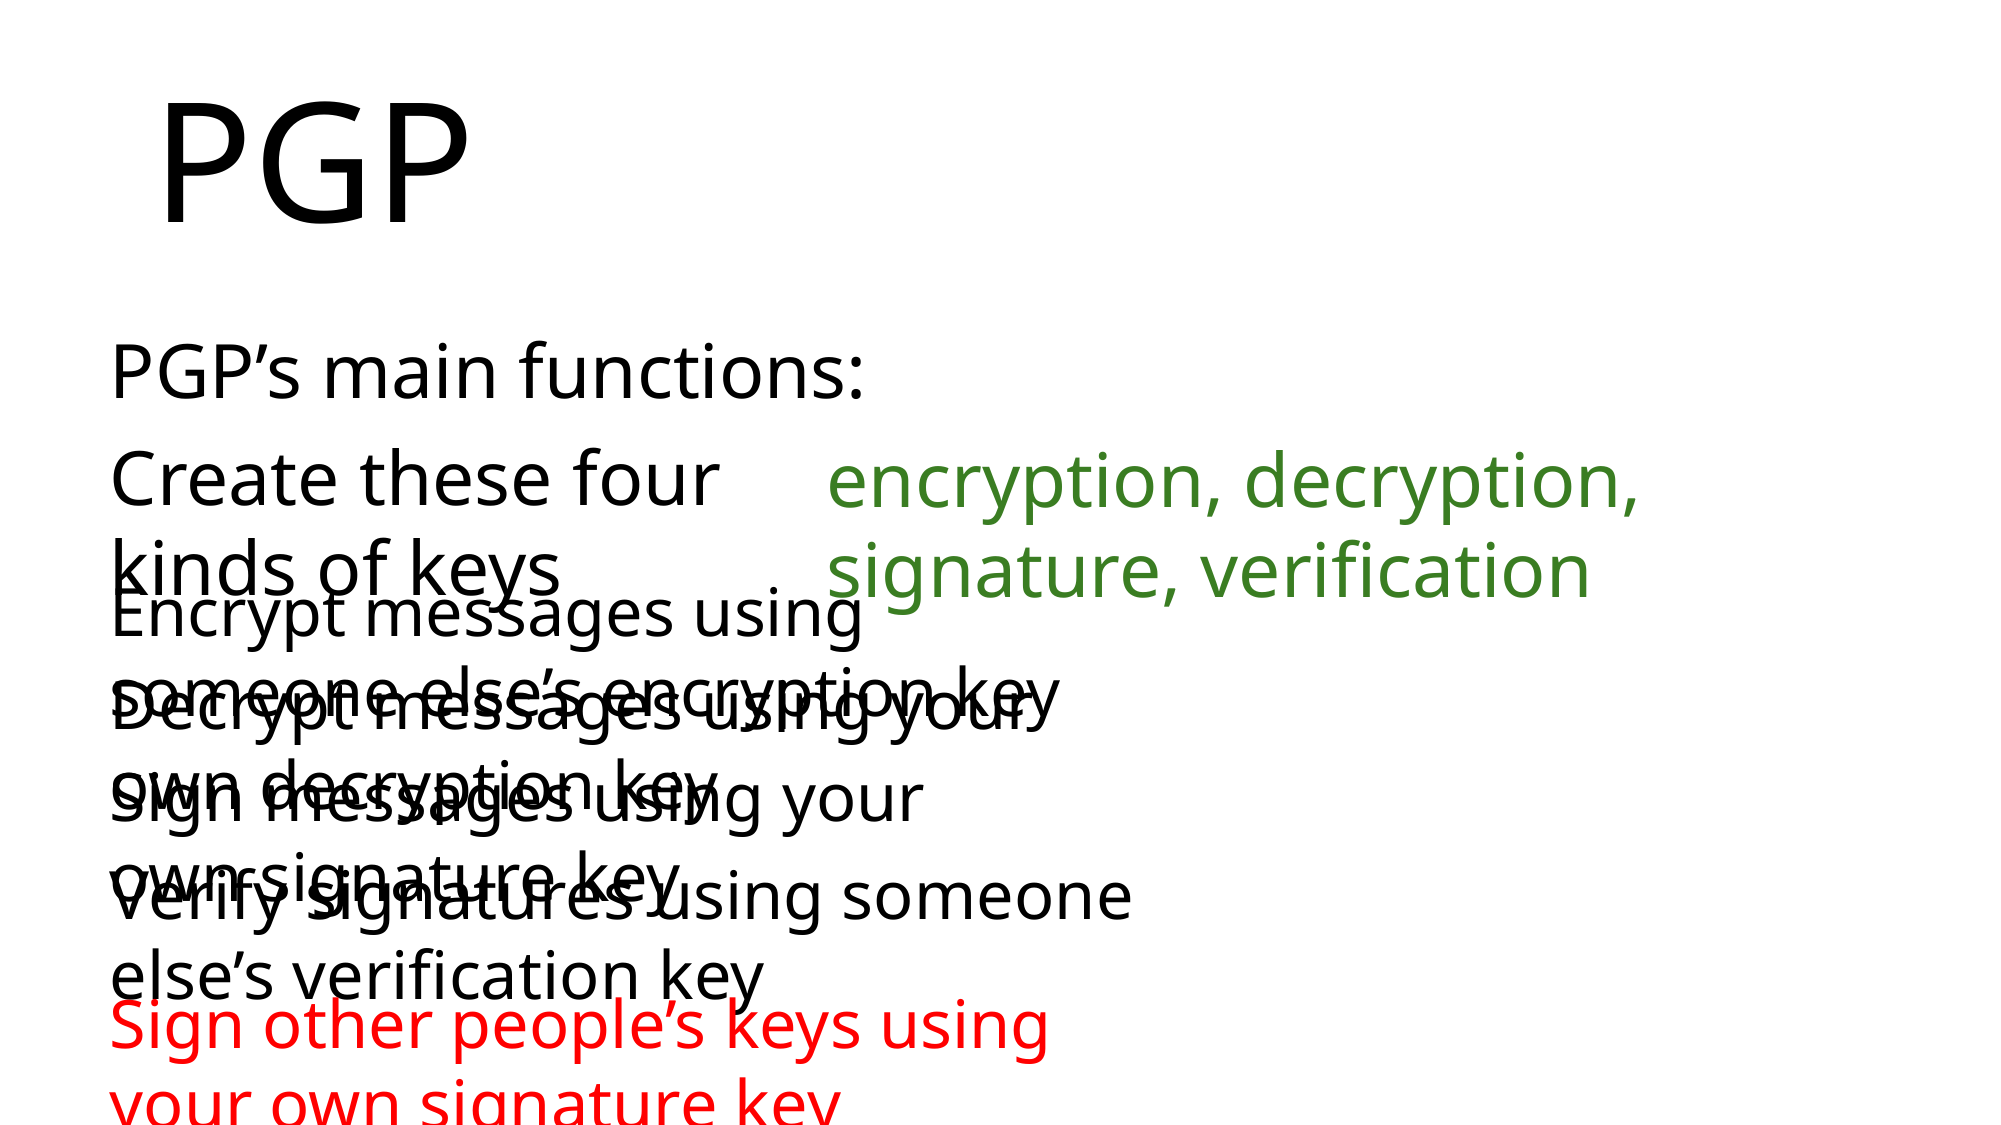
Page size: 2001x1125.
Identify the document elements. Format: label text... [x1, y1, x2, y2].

text_box Encrypt messages using someone else’s encryption key [95, 562, 1172, 738]
text_box encryption, decryption, signature, verification [811, 424, 1932, 620]
text_box Verify signatures using someone else’s verification key [94, 845, 1264, 1020]
text_box Sign messages using your own signature key [94, 747, 1068, 845]
text_box PGP’s main functions: [95, 315, 1215, 421]
text_box Decrypt messages using your own decryption key [94, 655, 1114, 830]
text_box Sign other people’s keys using your own signature key [95, 974, 1187, 1125]
title PGP [137, 59, 1863, 278]
text_box Create these four kinds of keys [94, 423, 812, 619]
